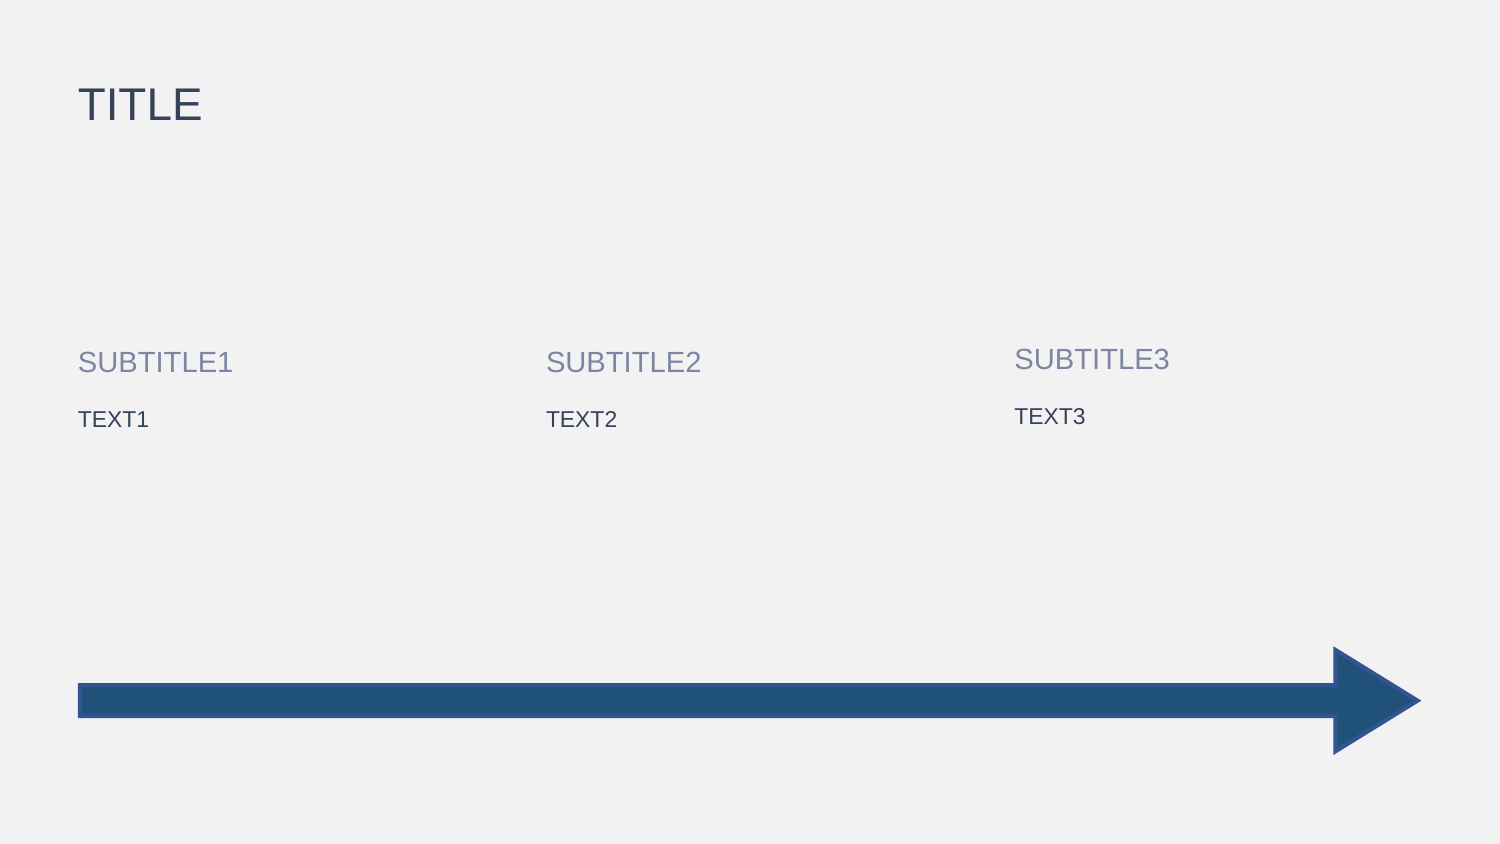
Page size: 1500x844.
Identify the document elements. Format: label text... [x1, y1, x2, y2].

text_box SUBTITLE2 [531, 268, 969, 386]
text_box SUBTITLE1 [63, 268, 501, 386]
text_box TEXT1 [63, 397, 501, 655]
text_box SUBTITLE3 [999, 265, 1437, 383]
text_box TEXT3 [999, 393, 1437, 651]
text_box [77, 646, 1422, 755]
text_box TITLE [63, 66, 1452, 203]
text_box TEXT2 [531, 397, 969, 655]
